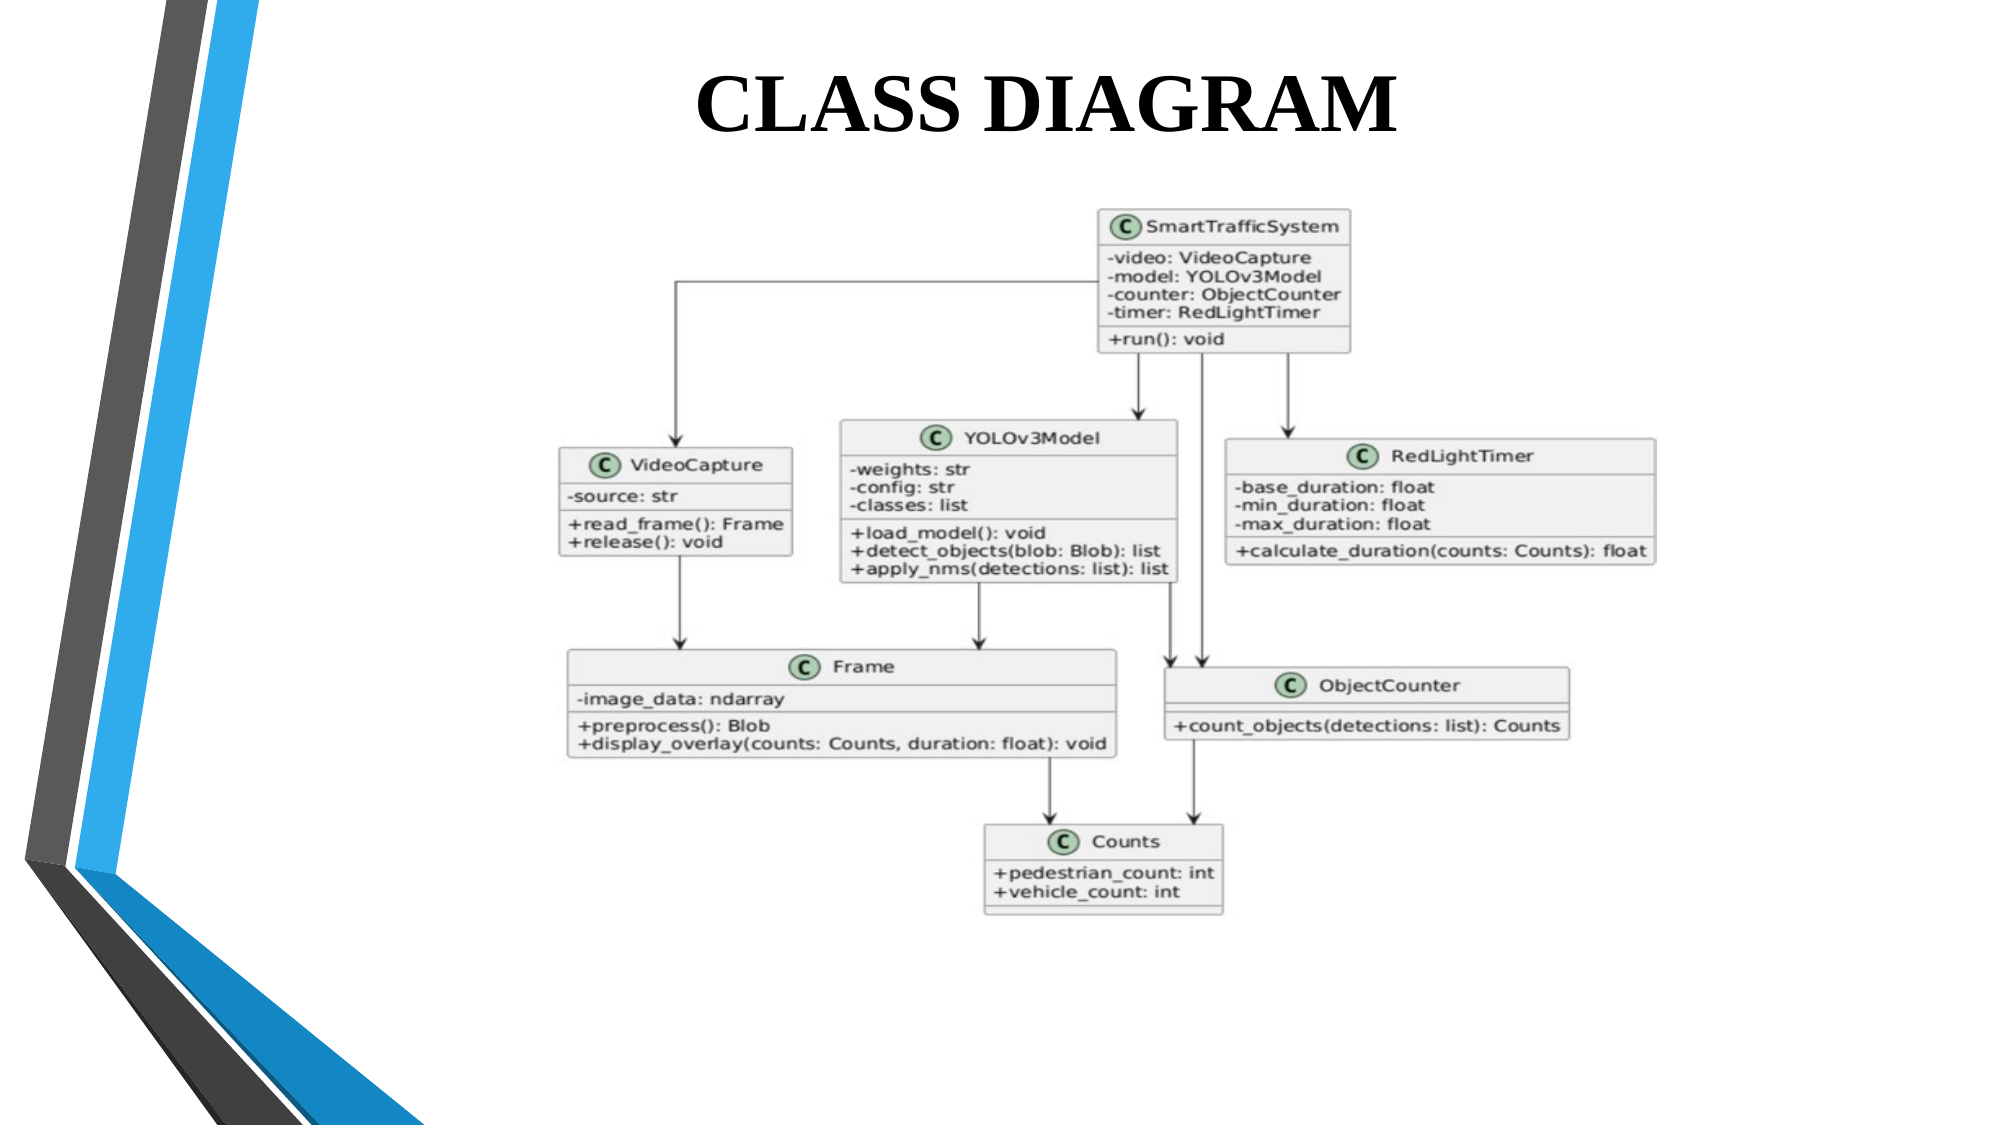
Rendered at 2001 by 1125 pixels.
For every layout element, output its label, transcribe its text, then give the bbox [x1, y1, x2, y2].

title CLASS DIAGRAM [225, 21, 1869, 175]
picture [557, 207, 1657, 918]
